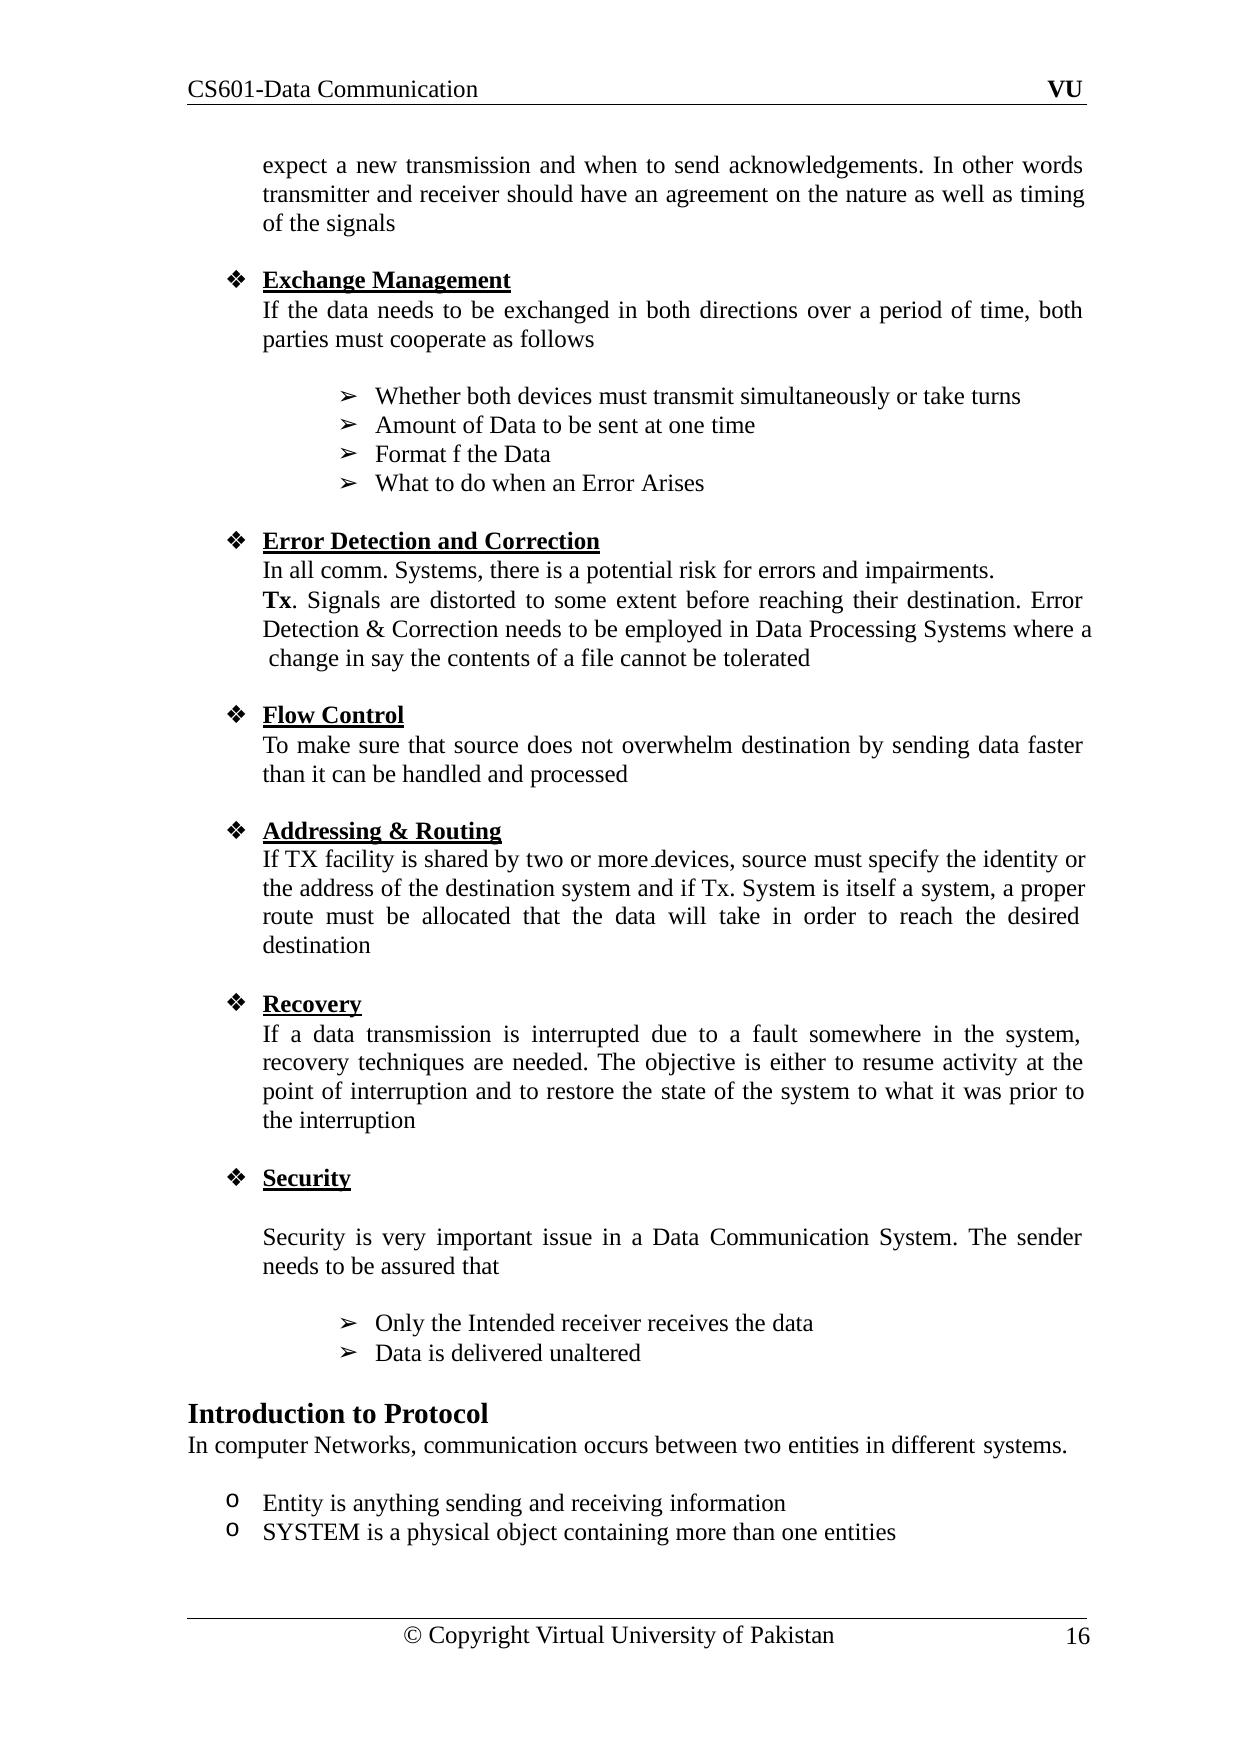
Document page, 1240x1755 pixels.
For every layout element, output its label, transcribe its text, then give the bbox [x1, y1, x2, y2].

slide_number 16 [1048, 1621, 1095, 1755]
text_box expect a new transmission and when to send acknowledgements. In other words transmitter and receiver should have an agreement on the nature as well as timing of the signals Exchange Management If the data needs to be exchanged in both directions over a period of time, both parties must cooperate as follows Whether both devices must transmit simultaneously or take turns Amount of Data to be sent at one time Format f the Data What to do when an Error Arises Error Detection and Correction In all comm. Systems, there is a potential risk for errors and impairments. Tx. Signals are distorted to some extent before reaching their destination. Error Detection & Correction needs to be employed in Data Processing Systems where a change in say the contents of a file cannot be tolerated Flow Control To make sure that source does not overwhelm destination by sending data faster than it can be handled and processed Addressing & Routing If TX facility is shared by two or more devices, source must specify the identity or the address of the destination system and if Tx. System is itself a system, a proper route must be allocated that the data will take in order to reach the desired destination Recovery If a data transmission is interrupted due to a fault somewhere in the system, recovery techniques are needed. The objective is either to resume activity at the point of interruption and to restore the state of the system to what it was prior to the interruption Security Security is very important issue in a Data Communication System. The sender needs to be assured that Only the Intended receiver receives the data Data is delivered unaltered Introduction to Protocol In computer Networks, communication occurs between two entities in different systems. Entity is anything sending and receiving information SYSTEM is a physical object containing more than one entities [185, 149, 1093, 1546]
text_box CS601-Data Communication [185, 72, 481, 103]
text_box VU [1045, 72, 1086, 103]
footer © Copyright Virtual University of Pakistan [401, 1621, 840, 1755]
